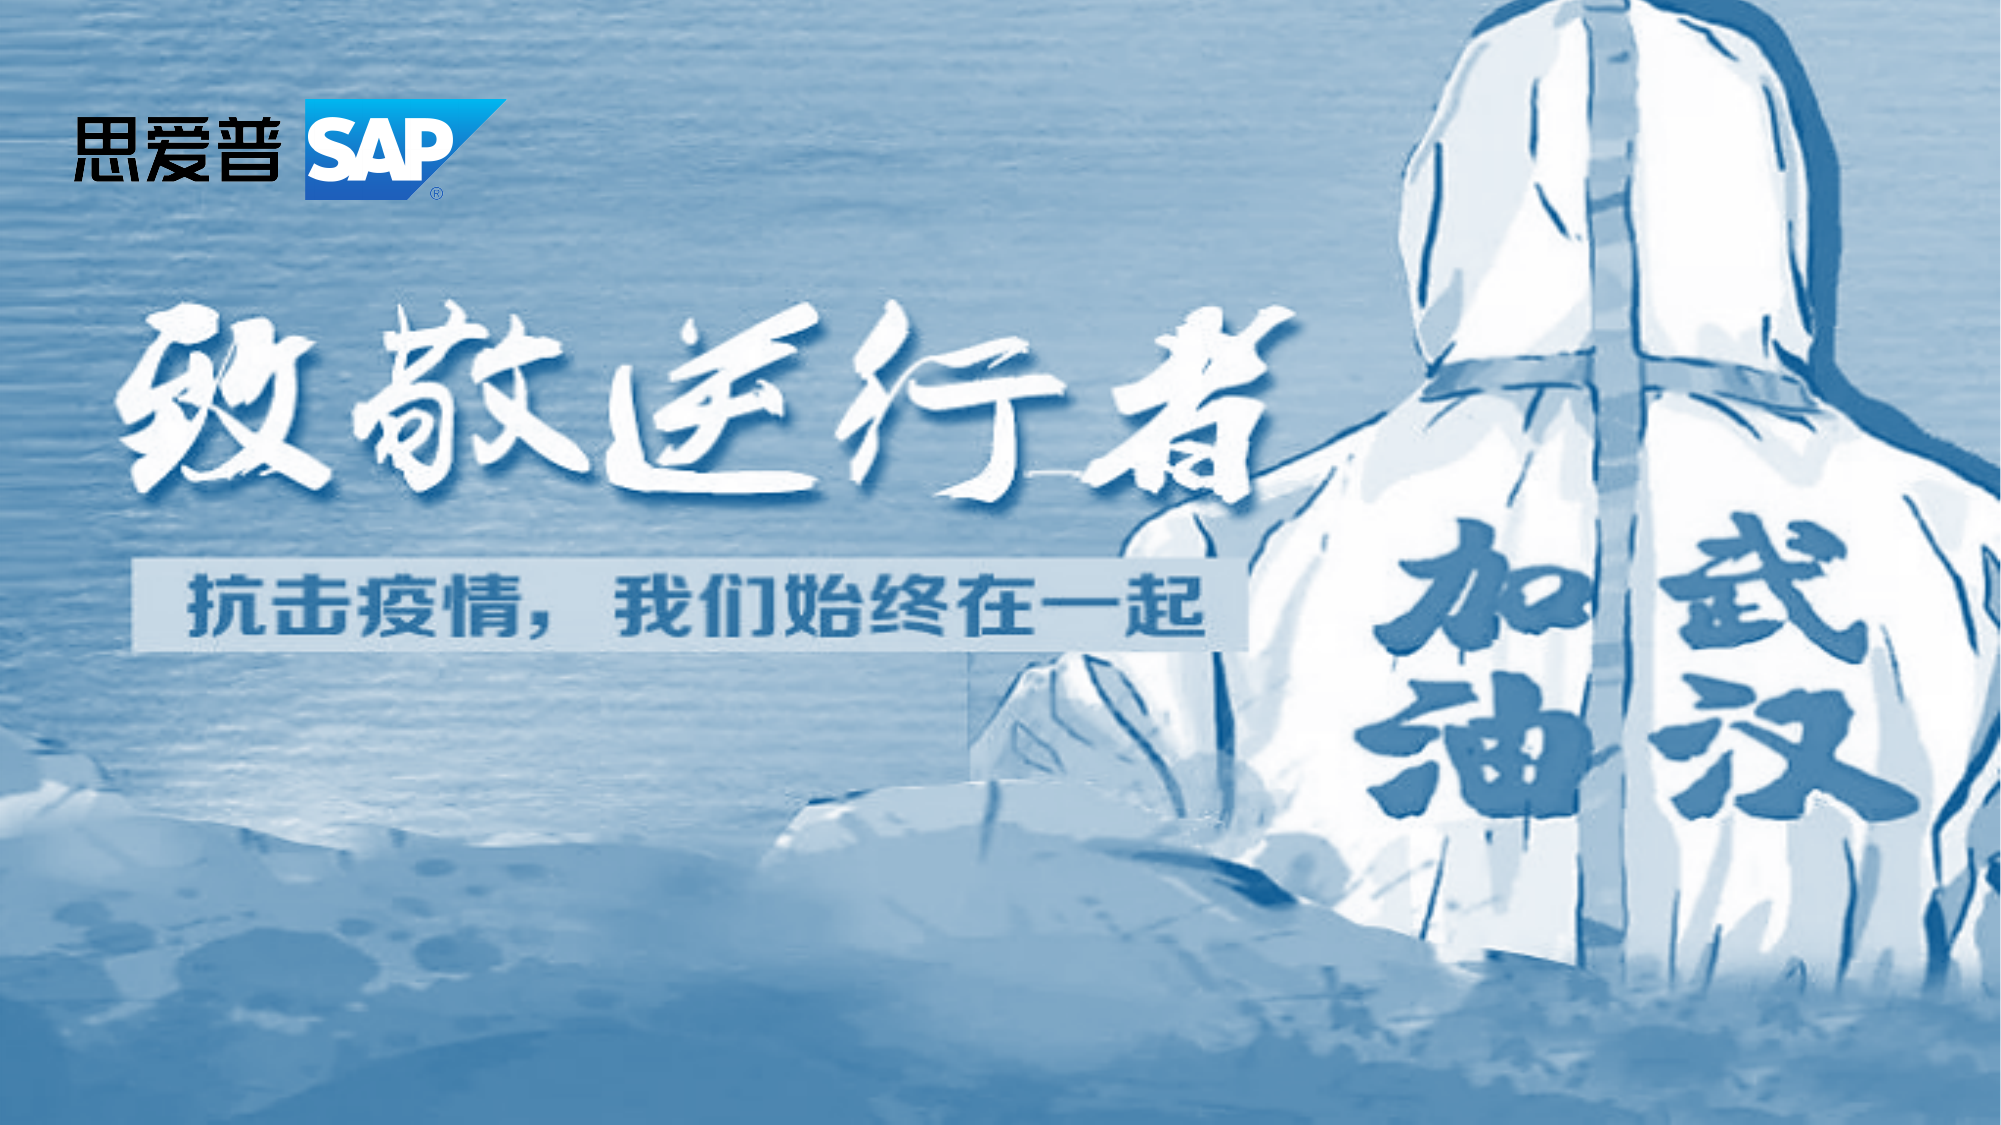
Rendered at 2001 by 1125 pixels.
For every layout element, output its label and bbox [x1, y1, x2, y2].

picture [74, 99, 507, 200]
